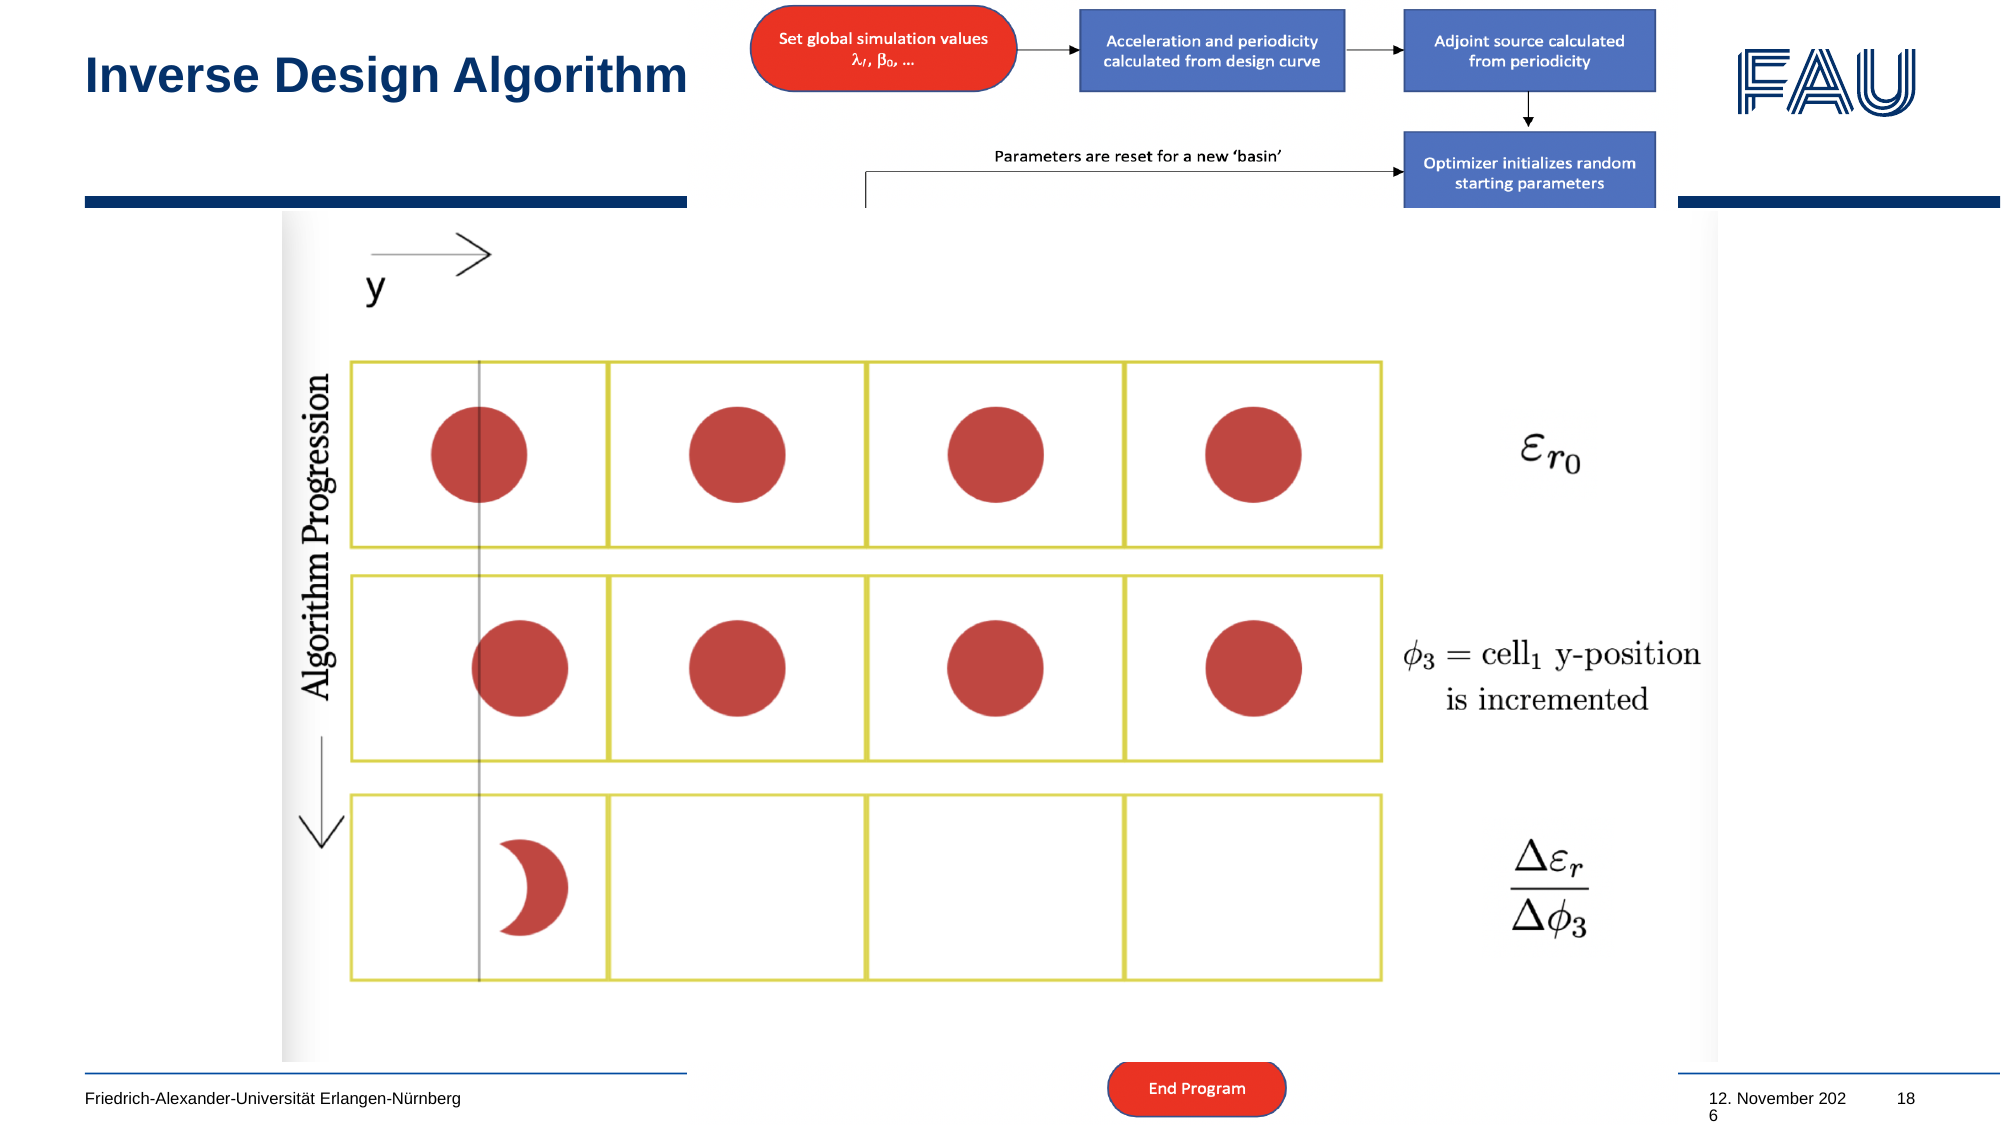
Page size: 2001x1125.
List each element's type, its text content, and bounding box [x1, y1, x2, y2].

footer Friedrich-Alexander-Universität Erlangen-Nürnberg [85, 1088, 687, 1109]
slide_number 18 [1883, 1088, 1916, 1109]
slide_number 17. Oktober 2022 [1708, 1088, 1849, 1109]
picture [282, 0, 1718, 1125]
title Inverse Design Algorithm [85, 49, 687, 104]
